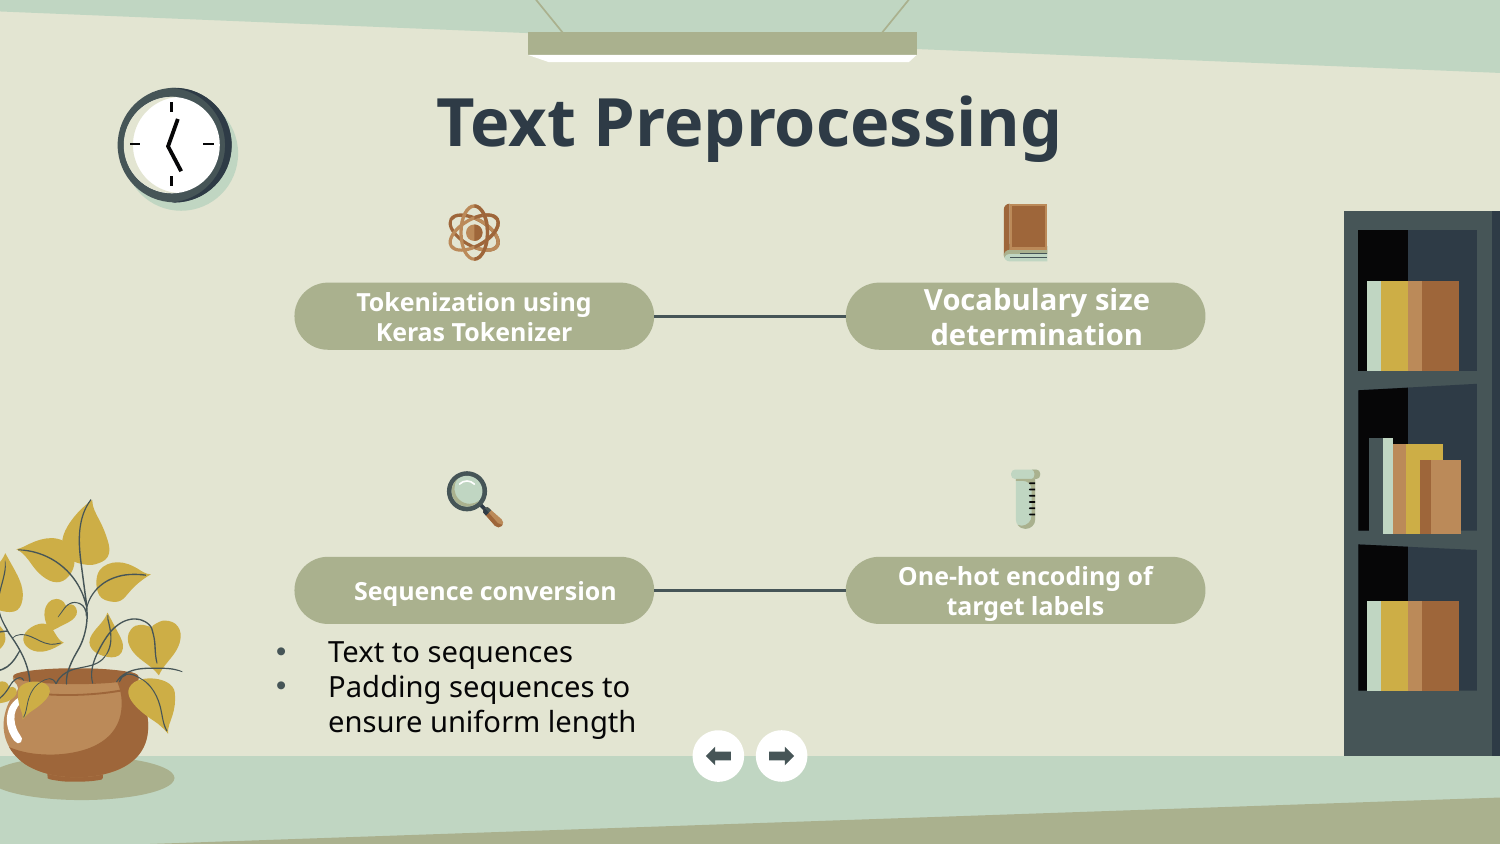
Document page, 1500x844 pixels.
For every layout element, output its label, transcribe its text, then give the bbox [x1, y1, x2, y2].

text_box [442, 204, 506, 262]
subtitle Sequence conversion [316, 564, 633, 617]
subtitle One-hot encoding of target labels [867, 564, 1184, 617]
subtitle Tokenization using Keras Tokenizer [316, 290, 633, 342]
subtitle Vocabulary size determination [867, 290, 1184, 342]
text_box [845, 556, 1206, 624]
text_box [1003, 203, 1048, 262]
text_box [117, 87, 239, 211]
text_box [444, 470, 504, 528]
text_box [755, 730, 808, 782]
title Text Preprocessing [237, 86, 1382, 154]
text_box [1010, 469, 1041, 530]
text_box [294, 282, 655, 350]
text_box [845, 282, 1206, 350]
subtitle Text to sequences Padding sequences to ensure uniform length [238, 646, 726, 726]
text_box [769, 746, 795, 766]
text_box [705, 746, 731, 766]
text_box [294, 556, 655, 624]
text_box [692, 730, 745, 782]
